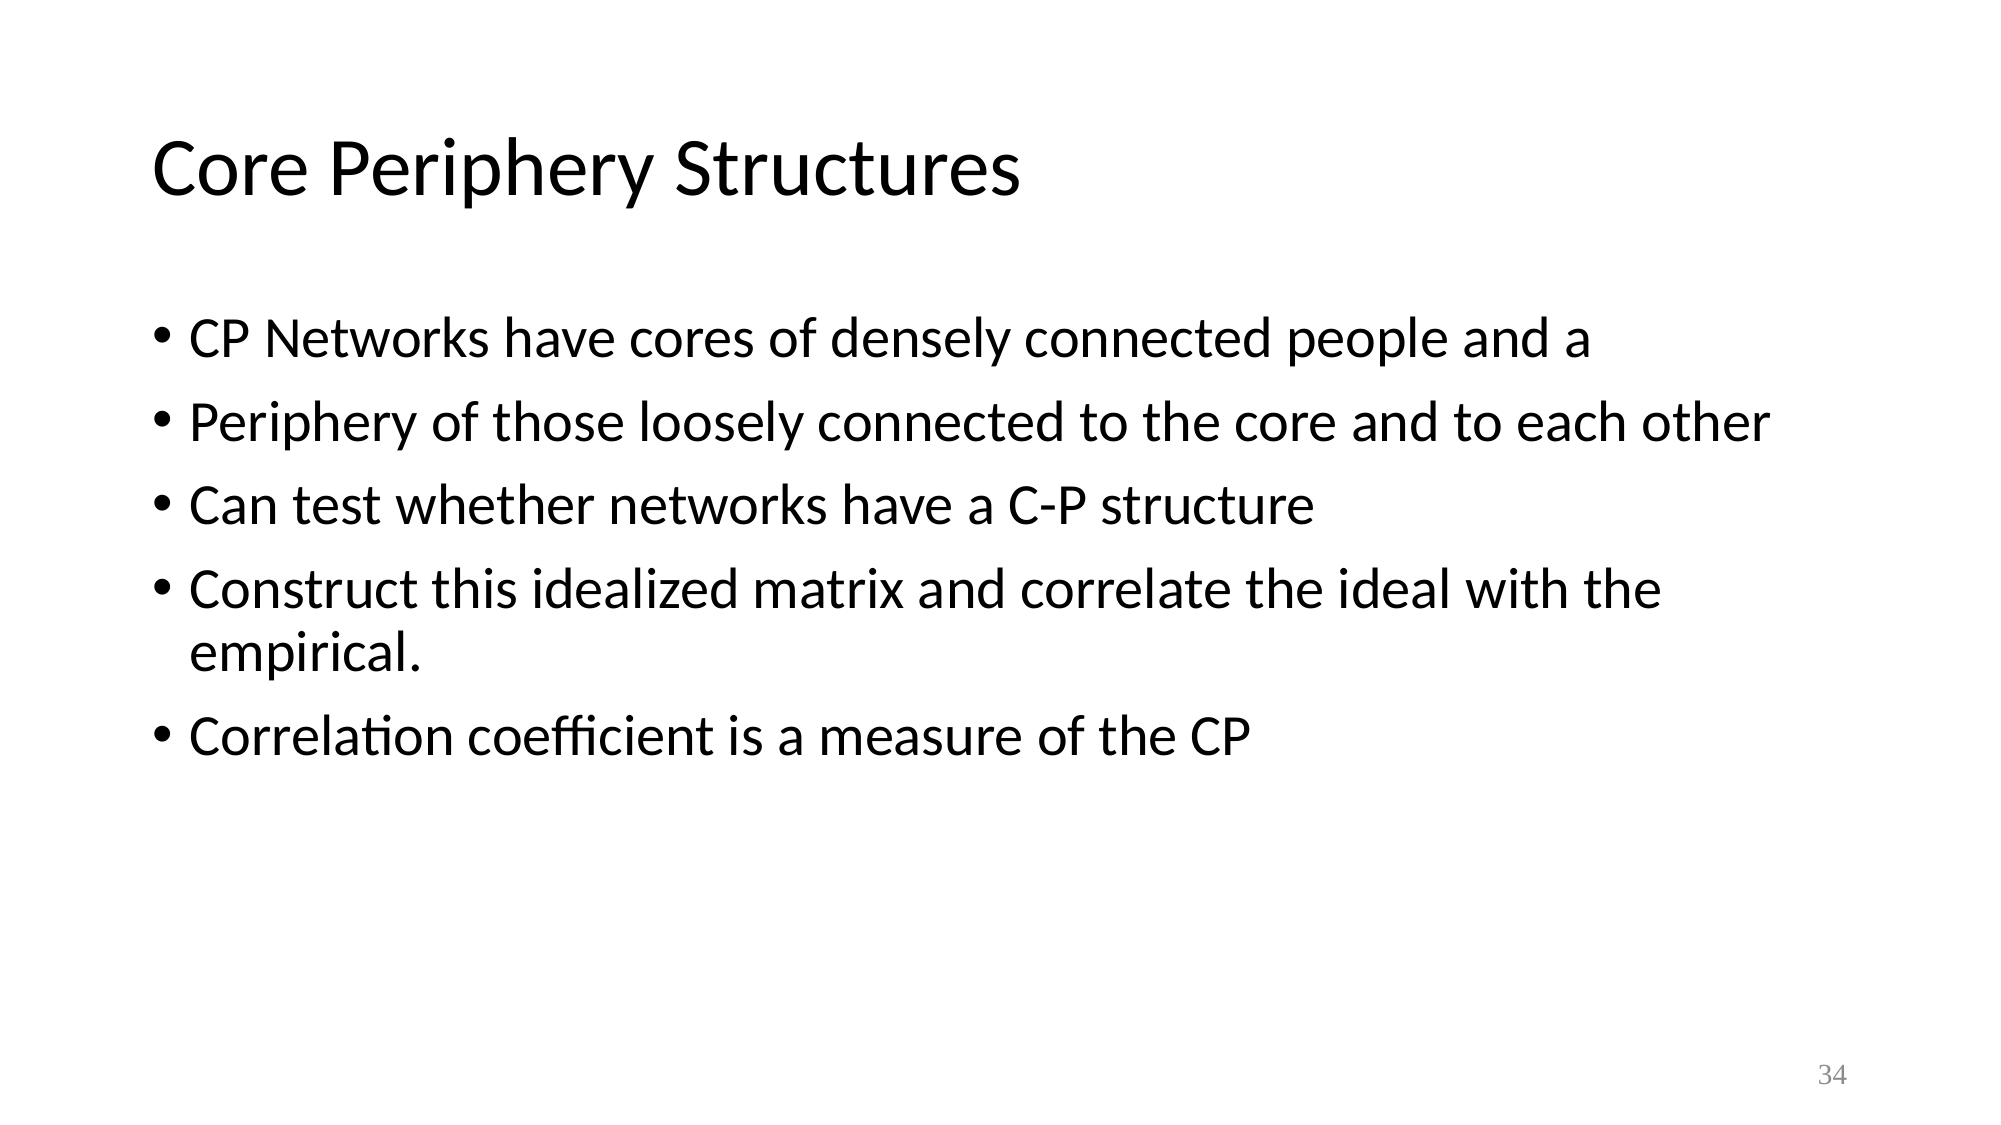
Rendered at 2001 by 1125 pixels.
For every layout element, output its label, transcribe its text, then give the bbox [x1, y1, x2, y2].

list CP Networks have cores of densely connected people and a Periphery of those loosely connected to the core and to each other Can test whether networks have a C-P structure Construct this idealized matrix and correlate the ideal with the empirical. Correlation coefficient is a measure of the CP [137, 299, 1863, 1014]
title Core Periphery Structures [137, 59, 1863, 278]
slide_number 34 [1412, 1042, 1863, 1103]
